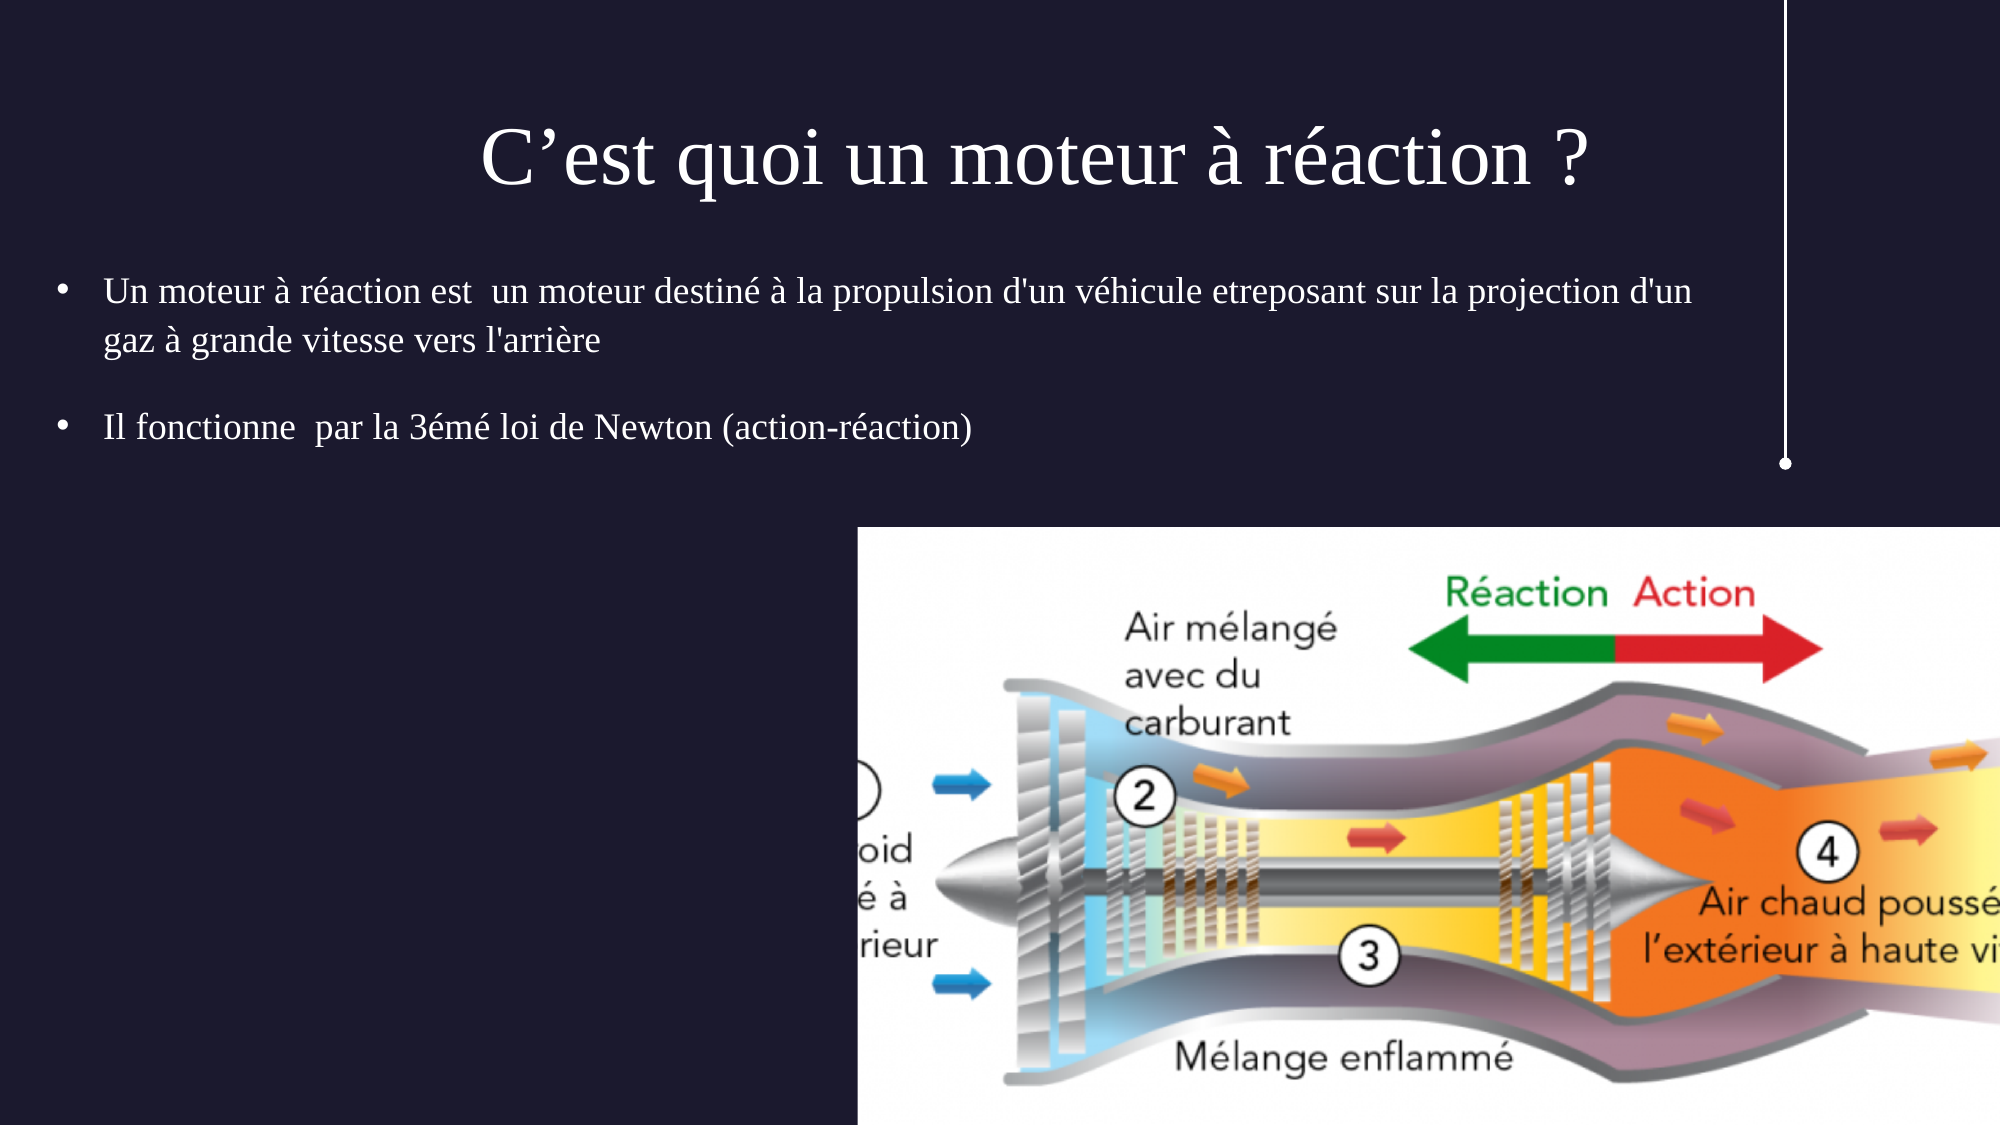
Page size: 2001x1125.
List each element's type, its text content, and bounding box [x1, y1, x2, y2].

text_box C’est quoi un moteur à réaction ? [444, 93, 1607, 209]
picture [857, 527, 2000, 1125]
subtitle Un moteur à réaction est un moteur destiné à la propulsion d'un véhicule etreposant sur la projection d'un gaz à grande vitesse vers l'arrière Il fonctionne par la 3émé loi de Newton (action-réaction) [56, 261, 1696, 487]
